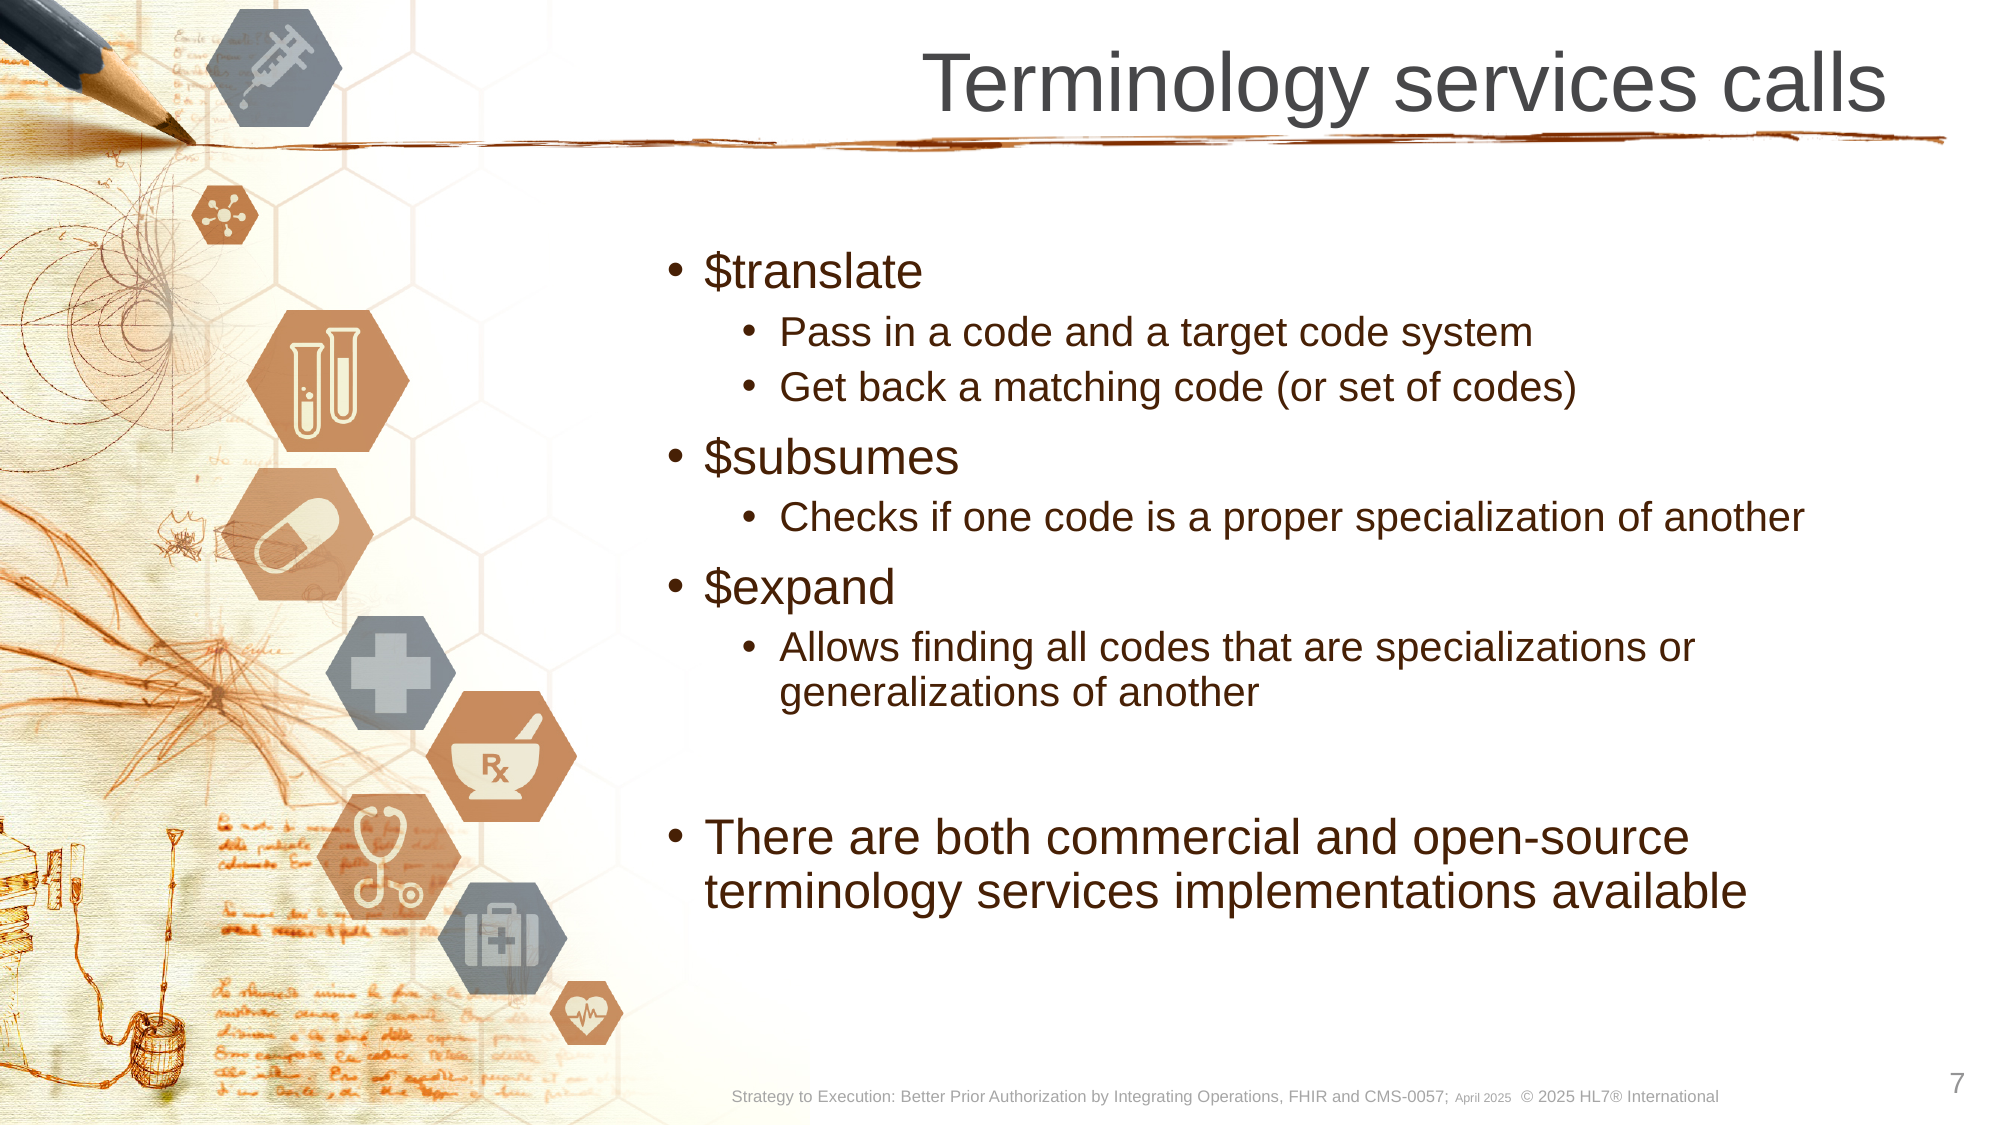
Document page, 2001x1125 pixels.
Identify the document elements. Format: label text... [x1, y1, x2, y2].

picture [0, 0, 1949, 1125]
list $translate Pass in a code and a target code system Get back a matching code (or set of codes) $subsumes Checks if one code is a proper specialization of another $expand Allows finding all codes that are specializations or generalizations of another There are both commercial and open-source terminology services implementations available [652, 238, 1940, 1056]
slide_number 7 [1870, 1064, 1966, 1125]
title Terminology services calls [648, 32, 1904, 160]
